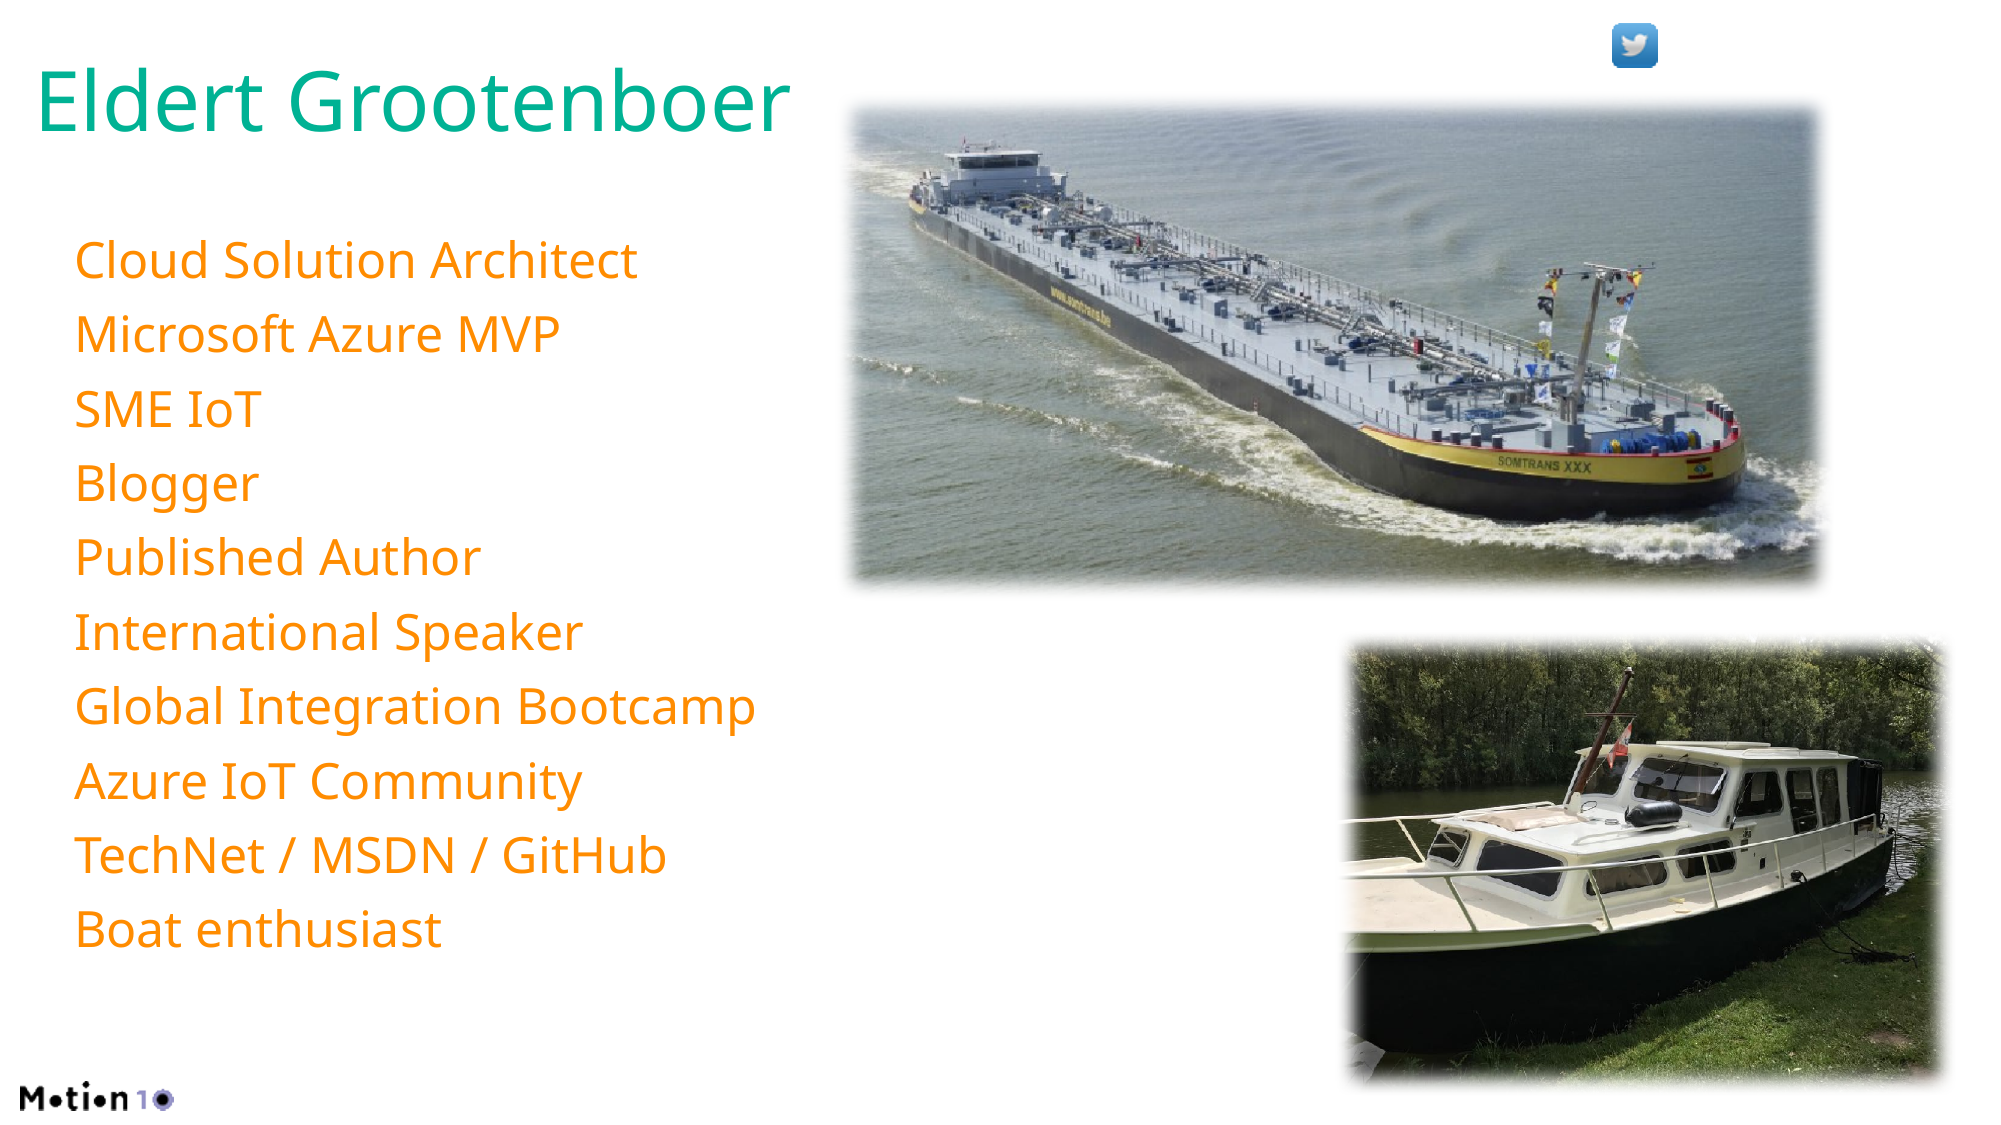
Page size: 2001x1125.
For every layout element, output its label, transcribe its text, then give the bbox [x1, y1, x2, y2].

picture [1335, 630, 1956, 1096]
text_box @egrootenboer [1515, 12, 1984, 78]
picture [1612, 23, 1658, 68]
text_box Eldert Grootenboer [19, 31, 1932, 179]
picture [20, 1081, 174, 1111]
picture [835, 91, 1836, 601]
list Cloud Solution Architect Microsoft Azure MVP SME IoT Blogger Published Author International Speaker Global Integration Bootcamp Azure IoT Community TechNet / MSDN / GitHub Boat enthusiast [44, 179, 780, 1040]
